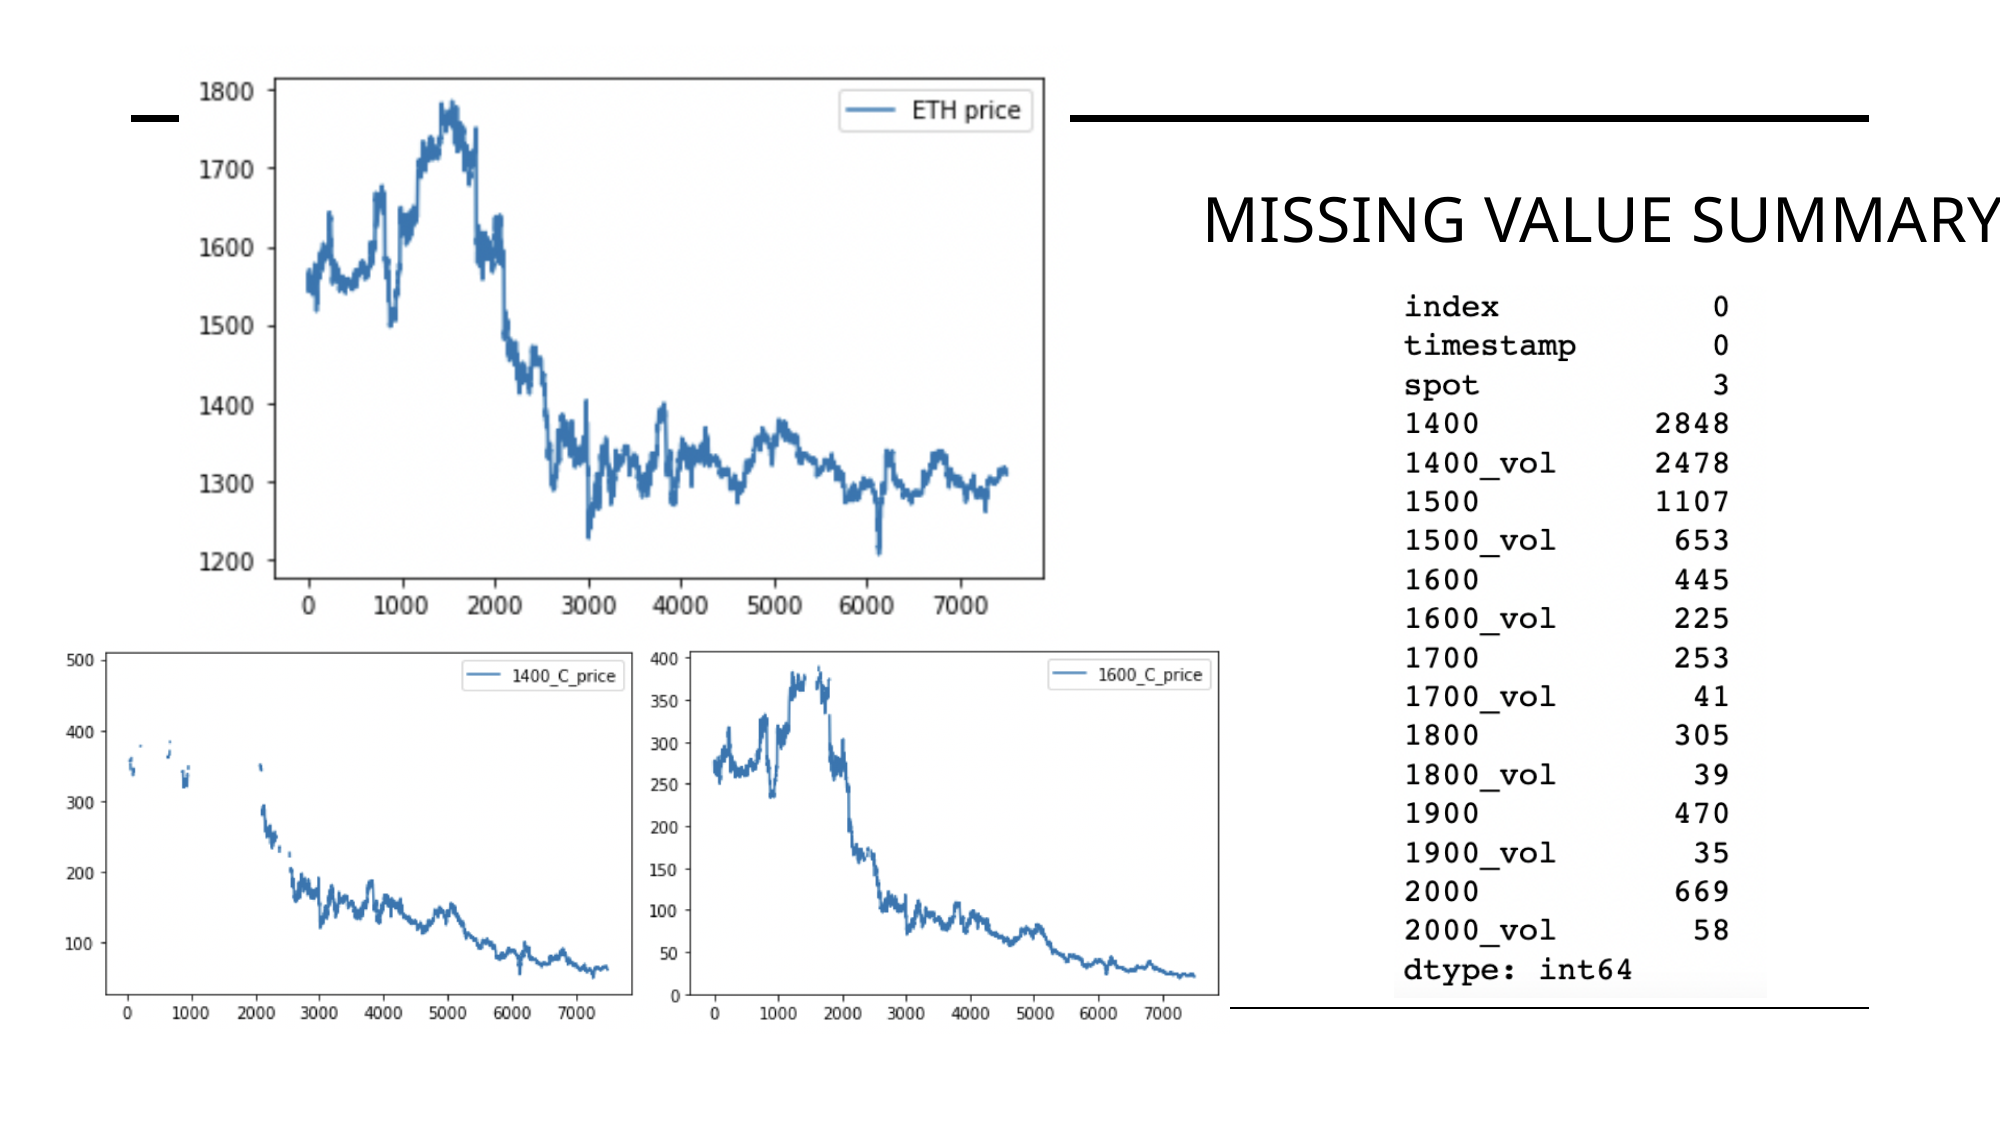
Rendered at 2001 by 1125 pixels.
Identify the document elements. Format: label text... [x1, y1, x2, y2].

picture [61, 641, 1230, 1034]
picture [1394, 285, 1768, 998]
title Missing value summary [1187, 172, 2000, 398]
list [179, 45, 1070, 641]
